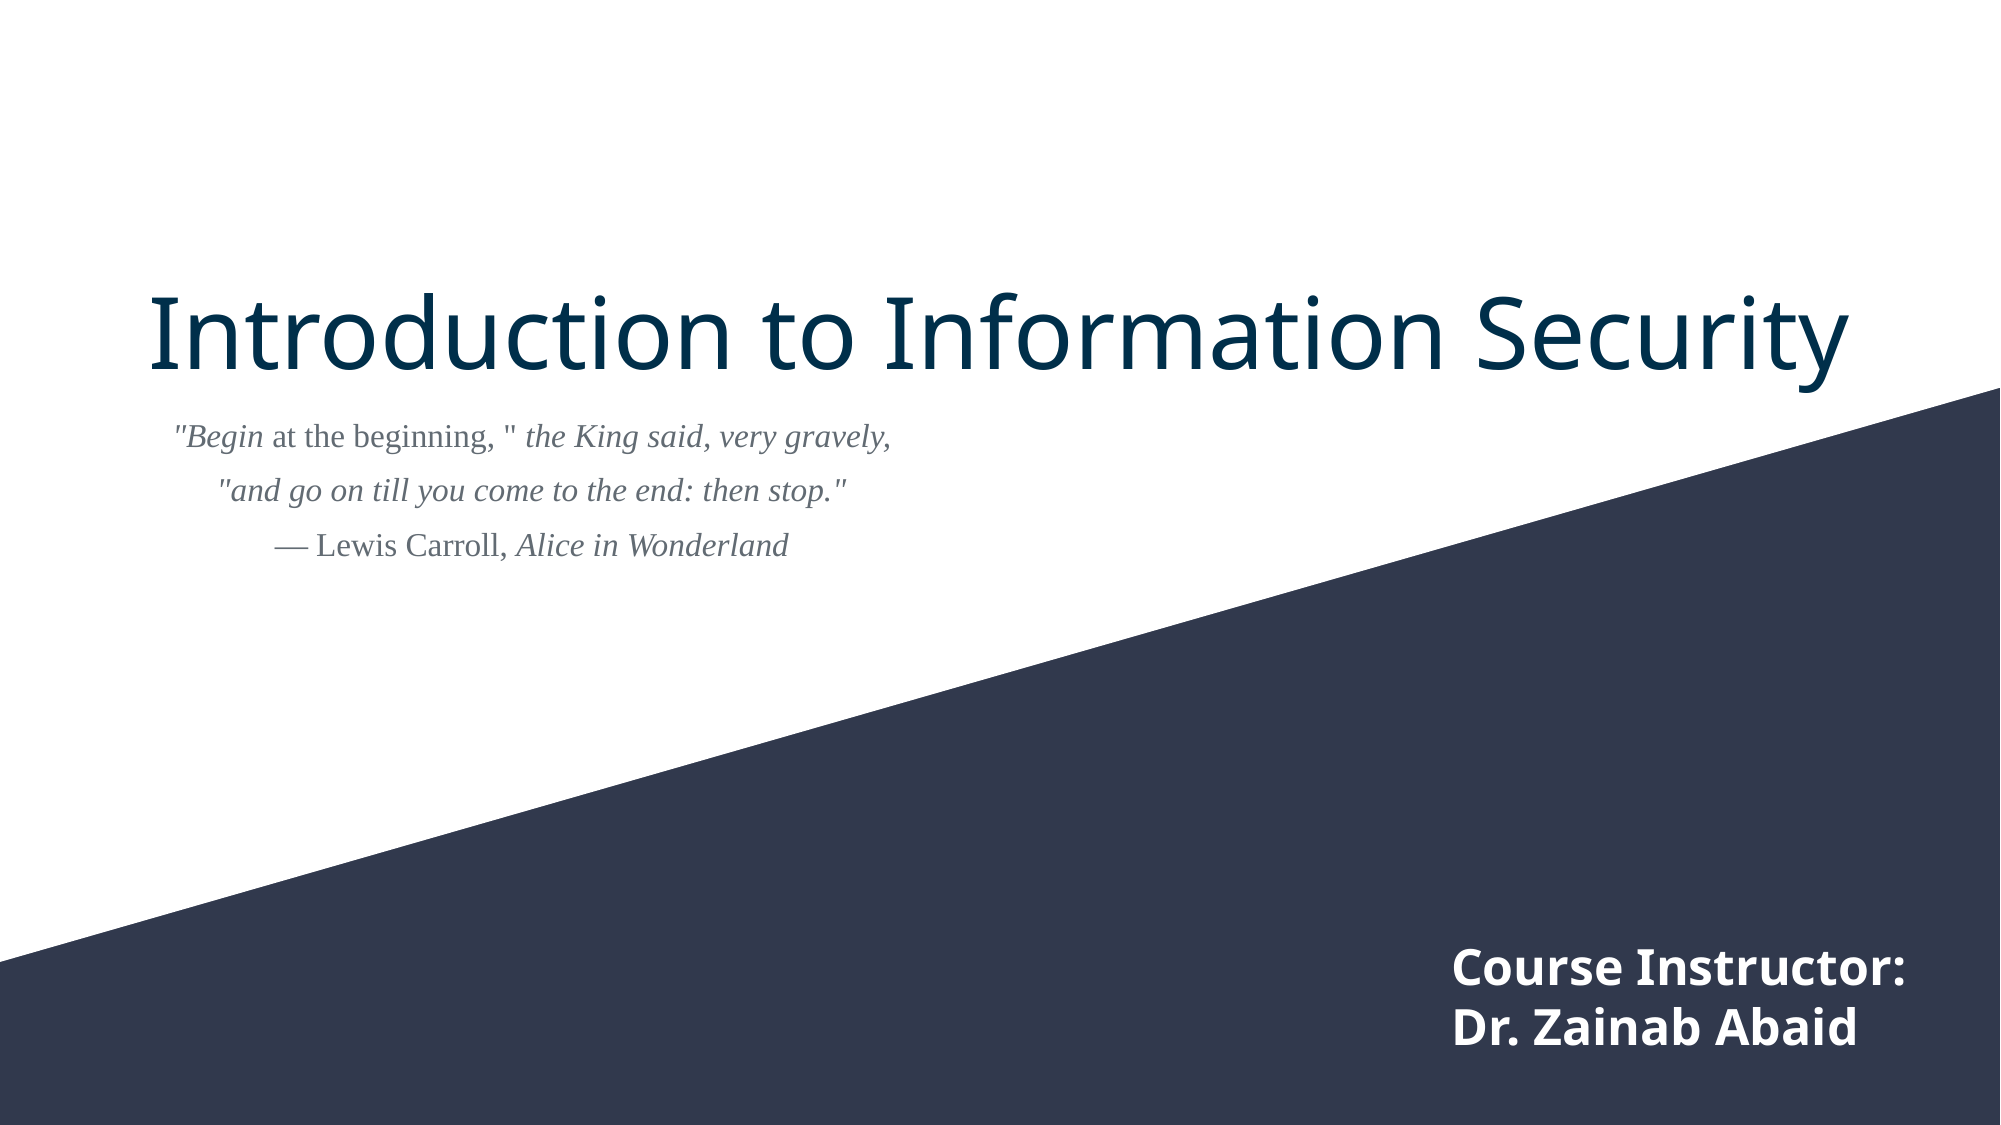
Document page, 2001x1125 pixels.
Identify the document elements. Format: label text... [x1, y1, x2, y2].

text_box Course Instructor: Dr. Zainab Abaid [1436, 920, 1932, 1071]
title Introduction to Information Security [68, 118, 1932, 399]
subtitle "Begin at the beginning, " the King said, very gravely, "and go on till you come to the end: then stop." — Lewis Carroll, Alice in Wonderland [68, 410, 997, 573]
